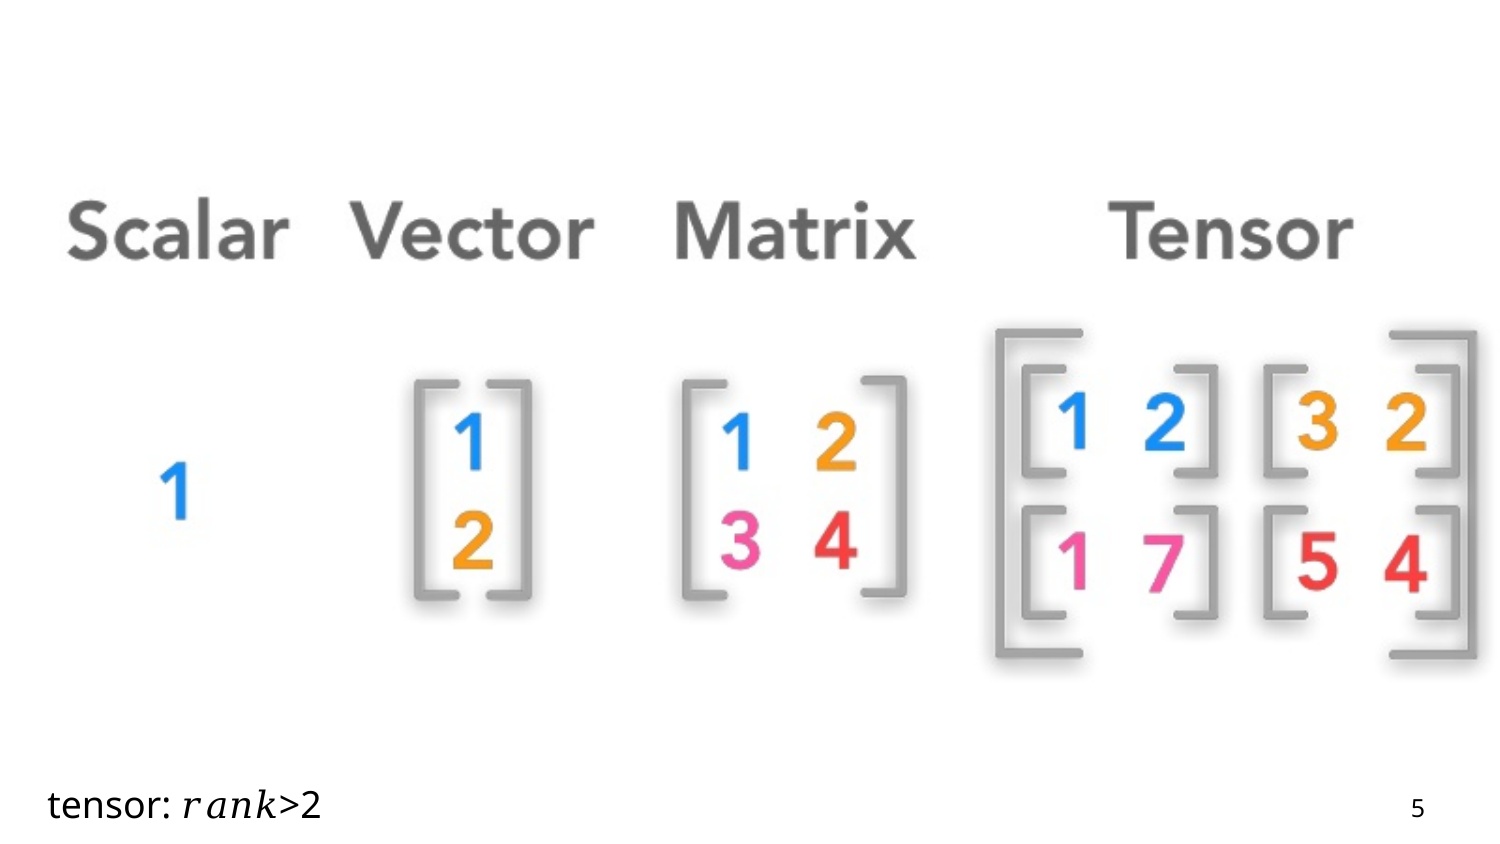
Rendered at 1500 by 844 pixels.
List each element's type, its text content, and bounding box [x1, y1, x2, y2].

slide_number 5 [1299, 789, 1425, 835]
picture [0, 156, 1500, 688]
text_box tensor: 𝑟𝑎𝑛𝑘>2 [32, 751, 337, 834]
